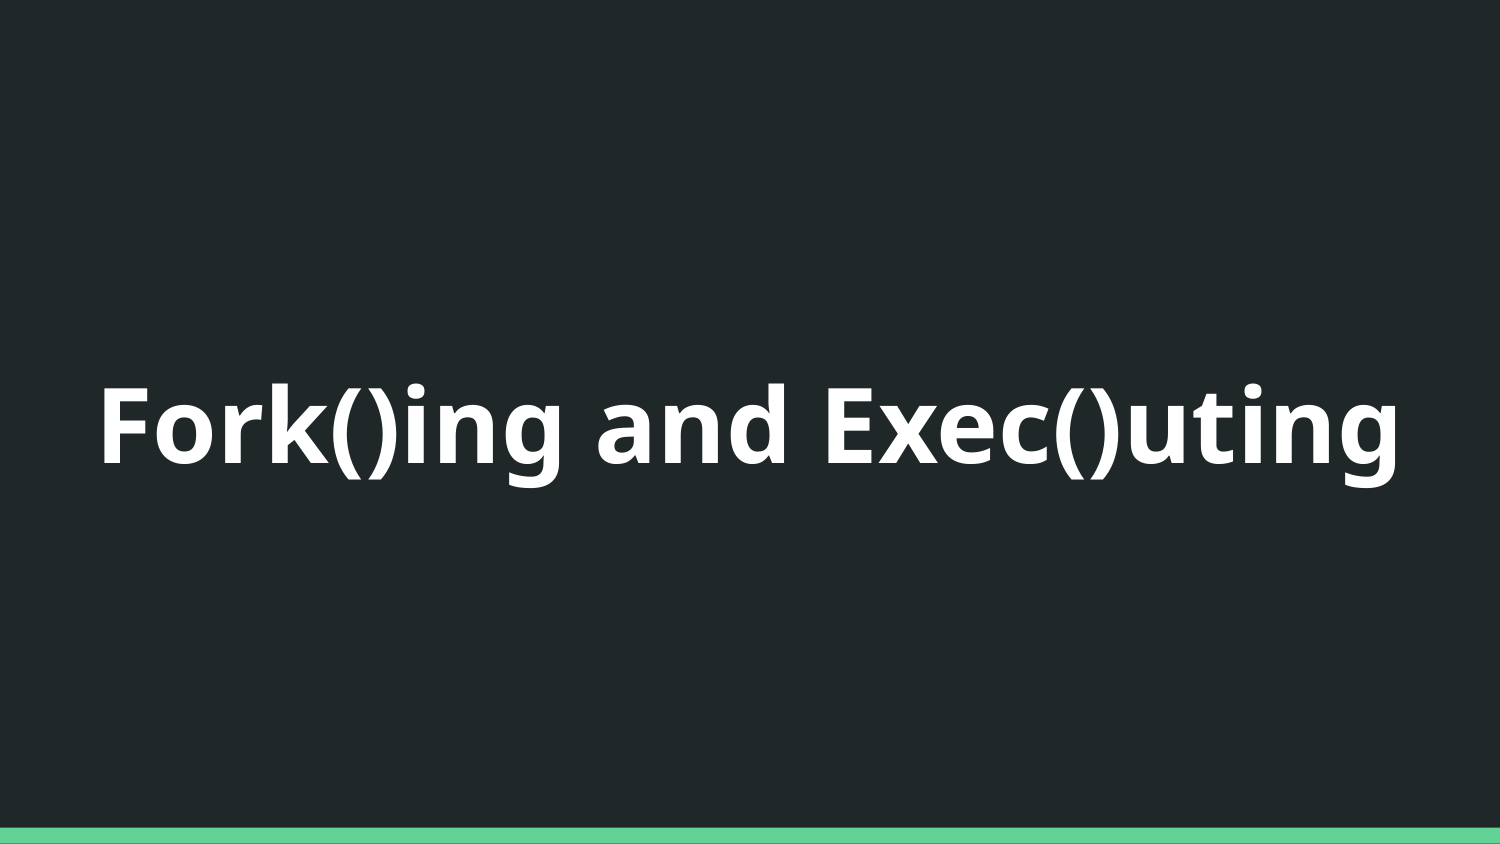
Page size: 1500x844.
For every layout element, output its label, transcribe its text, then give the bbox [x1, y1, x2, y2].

title Fork()ing and Exec()uting [68, 271, 1432, 573]
